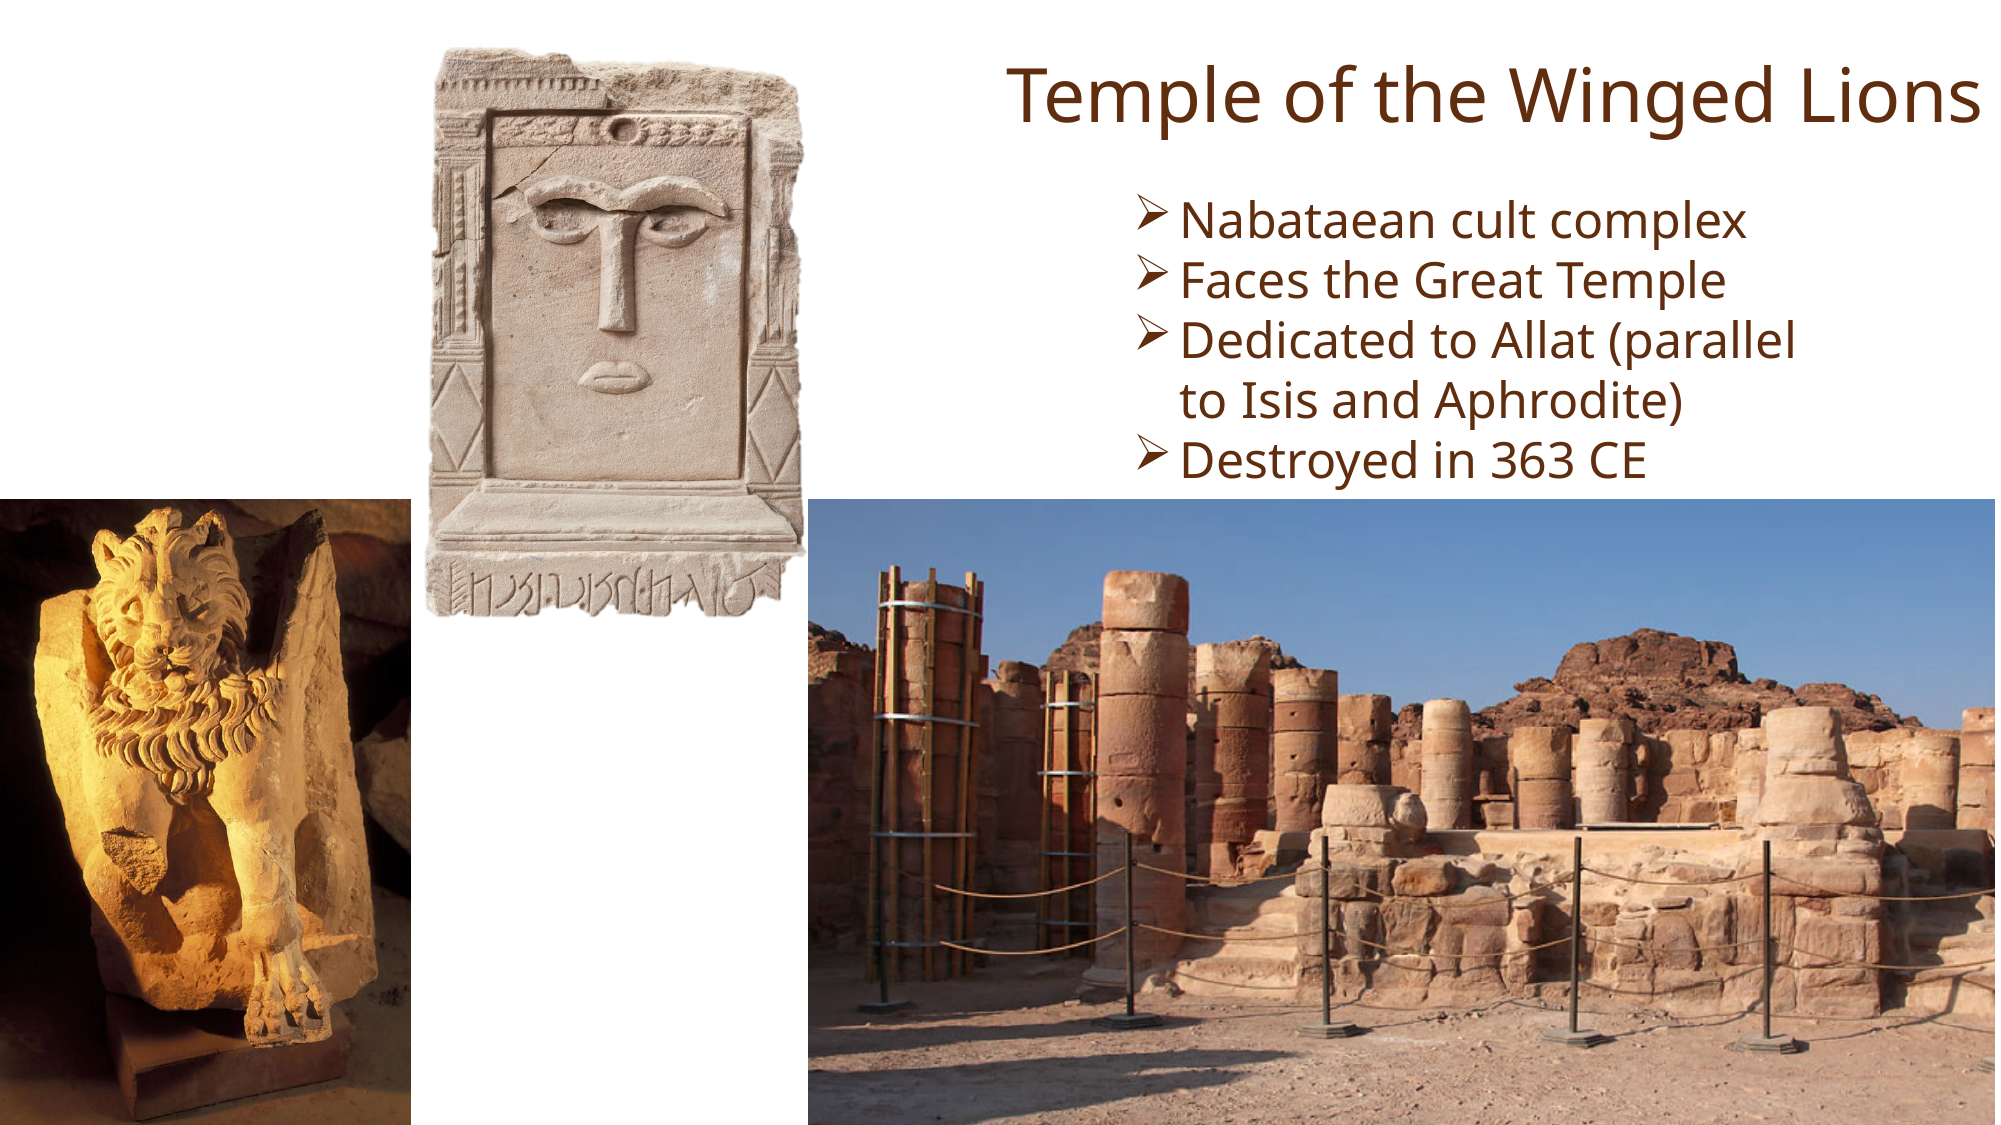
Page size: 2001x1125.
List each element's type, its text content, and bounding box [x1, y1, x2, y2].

text_box Nabataean cult complex Faces the Great Temple Dedicated to Allat (parallel to Isis and Aphrodite) Destroyed in 363 CE [1118, 181, 1873, 496]
text_box Temple of the Winged Lions [1020, 40, 2000, 145]
picture [0, 0, 1995, 1125]
